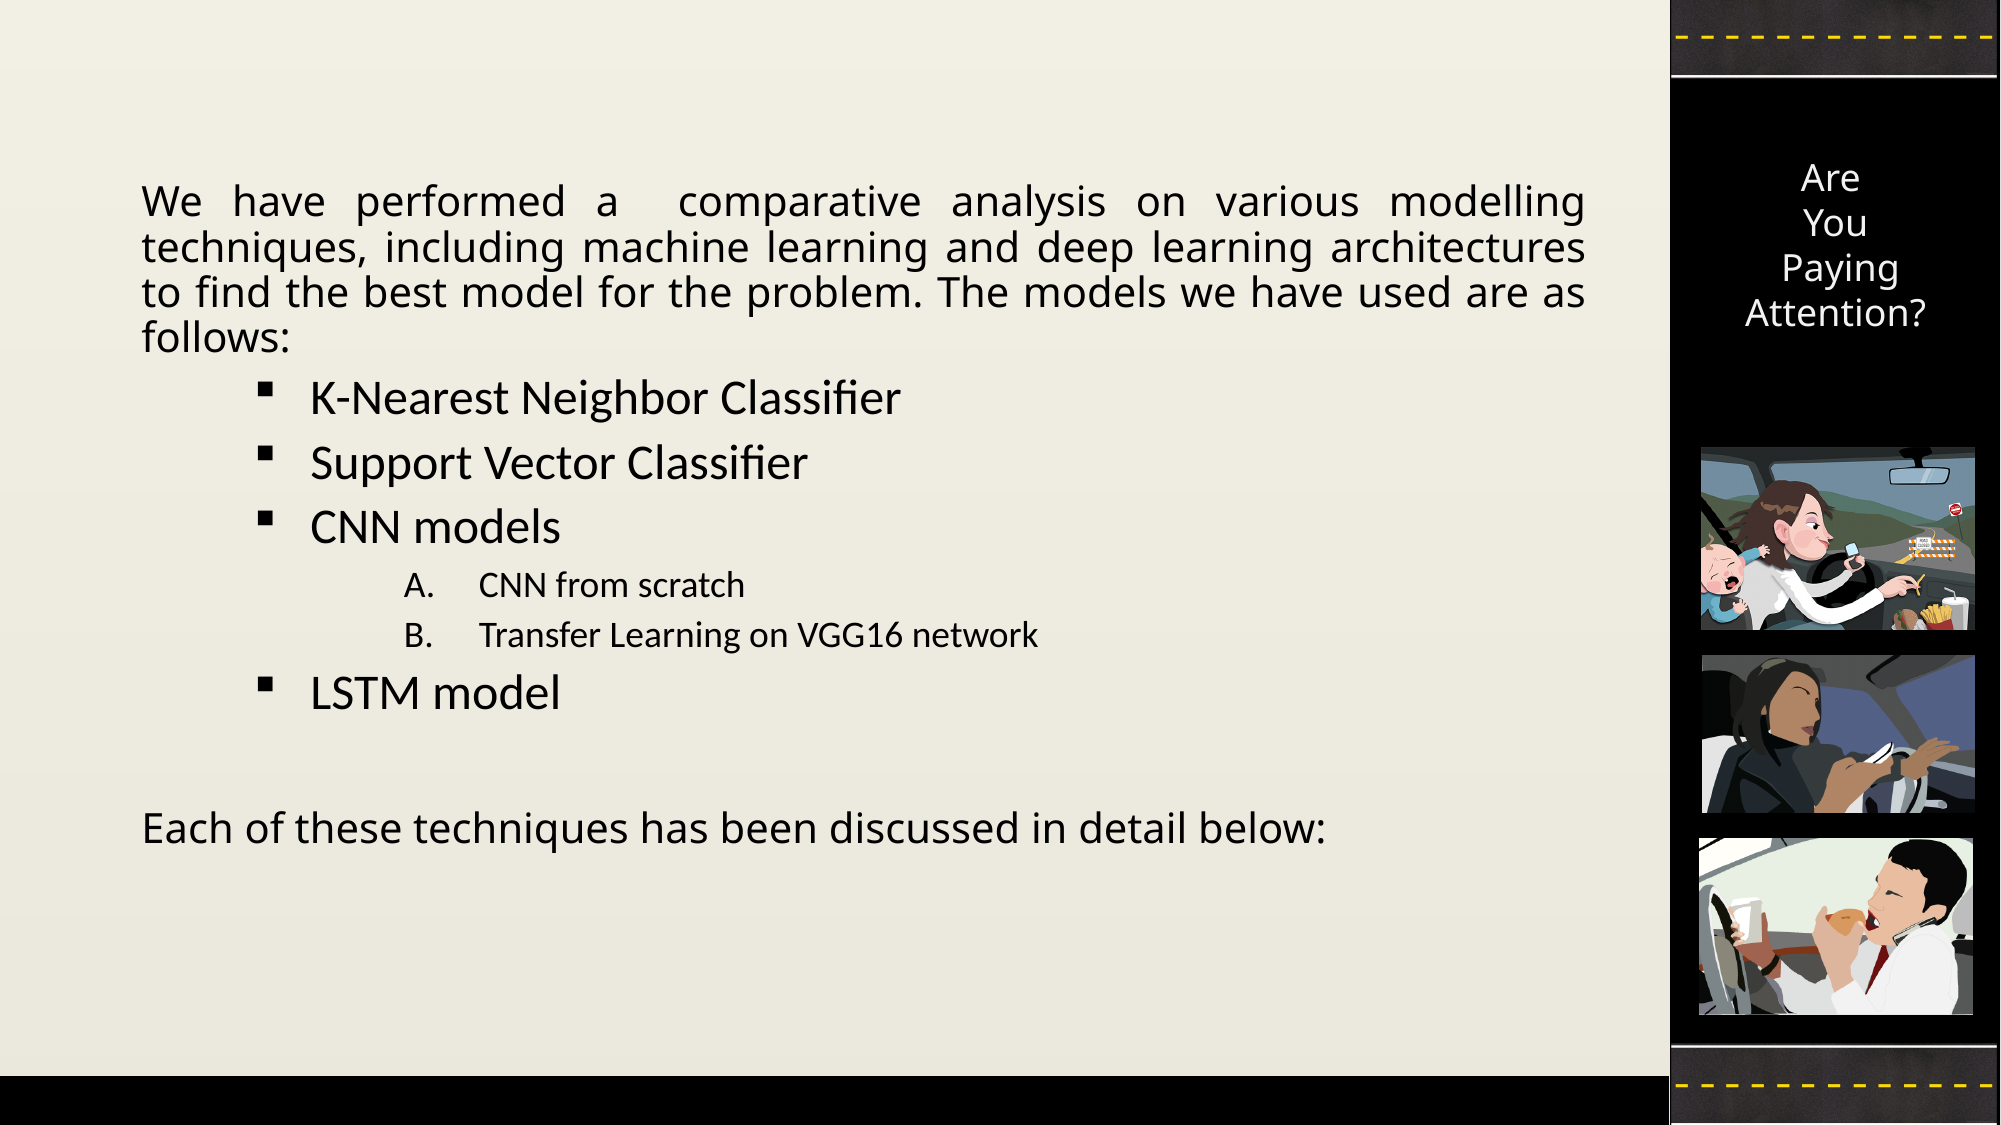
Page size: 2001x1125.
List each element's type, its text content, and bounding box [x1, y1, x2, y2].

picture [1671, 0, 1997, 79]
list We have performed a comparative analysis on various modelling techniques, including machine learning and deep learning architectures to find the best model for the problem. The models we have used are as follows: K-Nearest Neighbor Classifier Support Vector Classifier CNN models CNN from scratch Transfer Learning on VGG16 network LSTM model Each of these techniques has been discussed in detail below: [126, 173, 1602, 905]
picture [1701, 447, 1975, 630]
picture [1702, 655, 1975, 813]
picture [1671, 1043, 1997, 1125]
picture [1699, 838, 1973, 1015]
